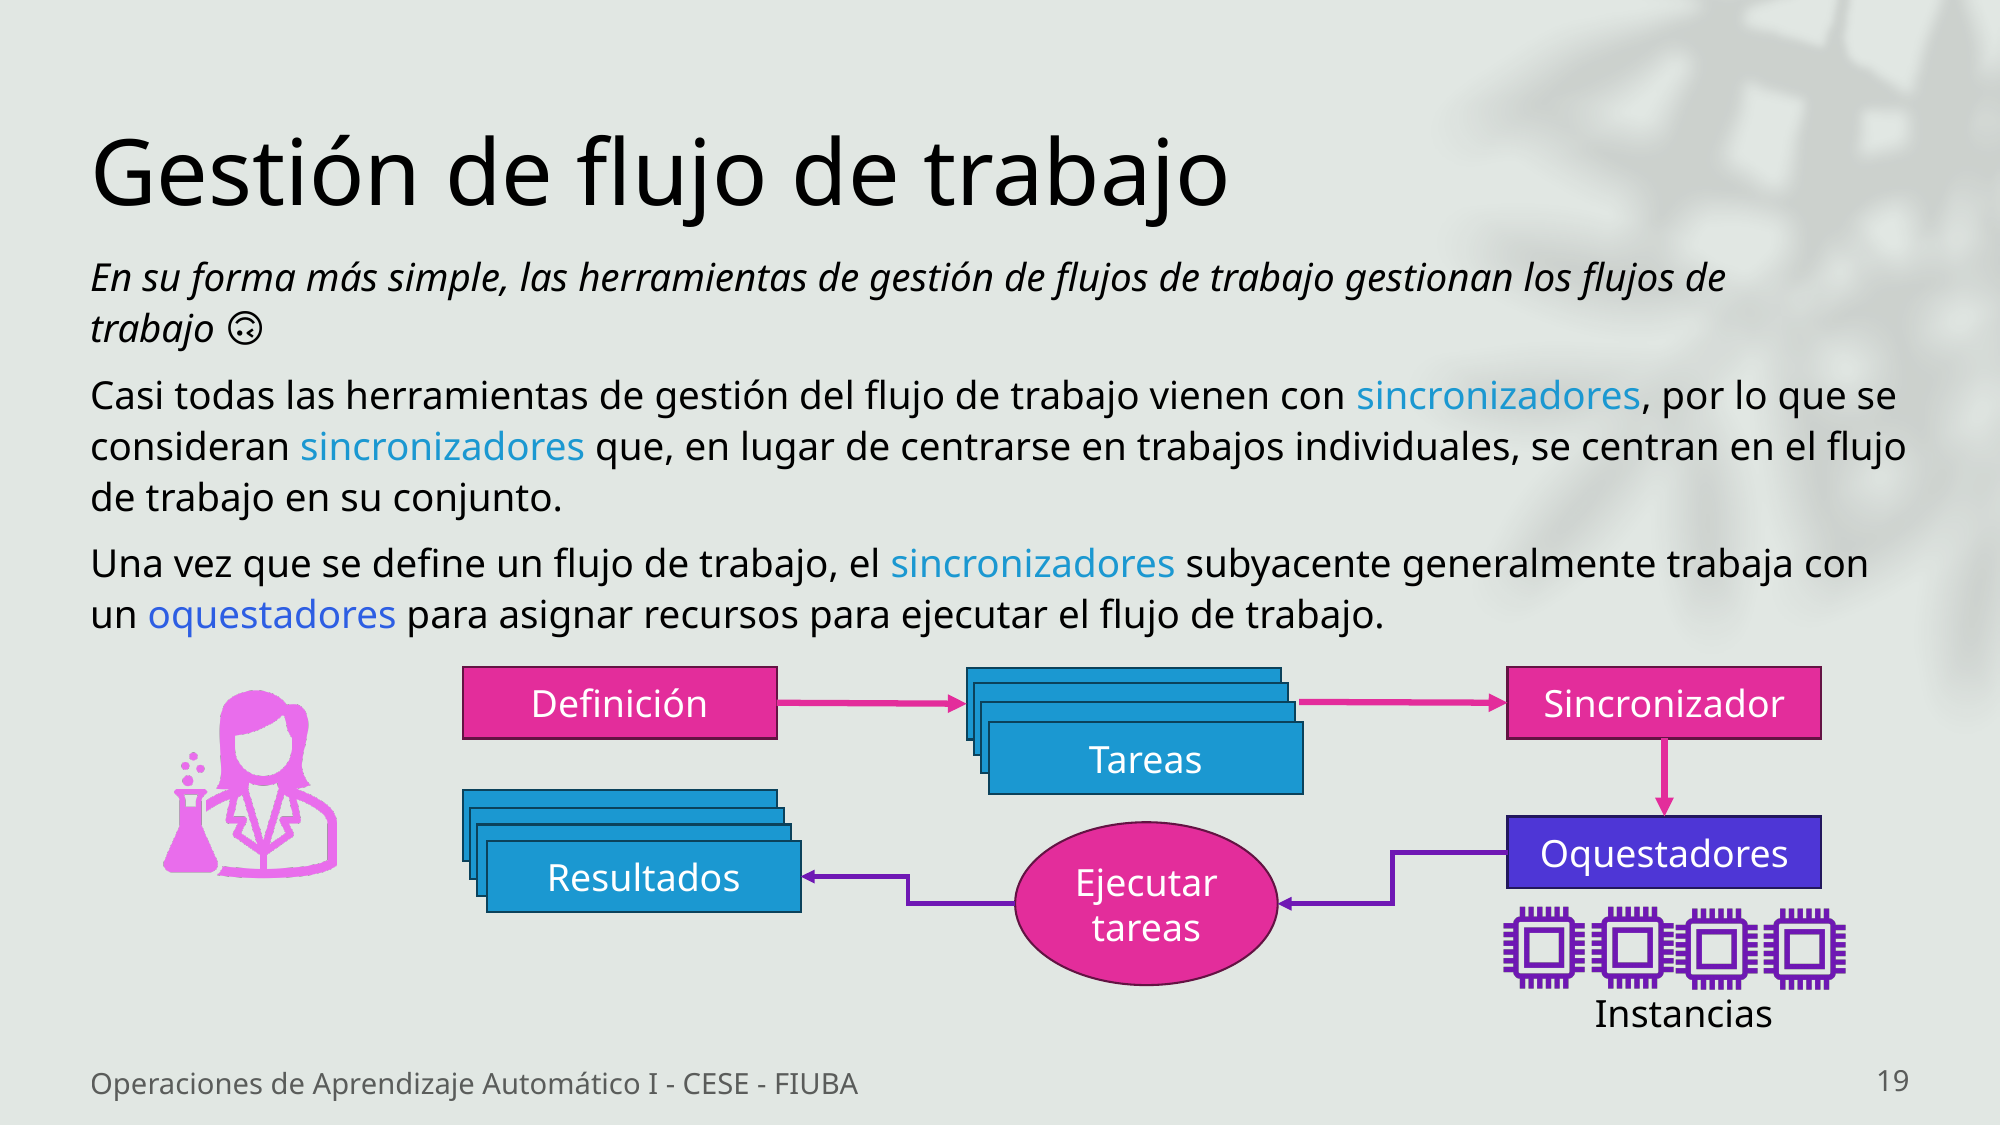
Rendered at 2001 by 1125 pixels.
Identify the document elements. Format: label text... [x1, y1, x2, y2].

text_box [1277, 852, 1508, 904]
picture [1492, 895, 1857, 1001]
footer Operaciones de Aprendizaje Automático I - CESE - FIUBA [75, 1052, 976, 1113]
text_box Definición [462, 666, 778, 740]
title Gestión de flujo de trabajo [75, 60, 1863, 241]
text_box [800, 876, 1016, 904]
text_box Oquestadores [1506, 815, 1822, 889]
picture [149, 669, 377, 897]
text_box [462, 789, 801, 913]
text_box Ejecutar tareas [1014, 821, 1279, 987]
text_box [966, 667, 1303, 794]
text_box Sincronizador [1506, 666, 1822, 740]
text_box Instancias [1580, 1000, 1789, 1043]
slide_number 19 [1474, 1052, 1925, 1113]
list En su forma más simple, las herramientas de gestión de flujos de trabajo gestionan los flujos de trabajo 🙃 Casi todas las herramientas de gestión del flujo de trabajo vienen con sincronizadores, por lo que se consideran sincronizadores que, en lugar de centrarse en trabajos individuales, se centran en el flujo de trabajo en su conjunto. Una vez que se define un flujo de trabajo, el sincronizadores subyacente generalmente trabaja con un oquestadores para asignar recursos para ejecutar el flujo de trabajo. [75, 241, 1925, 645]
